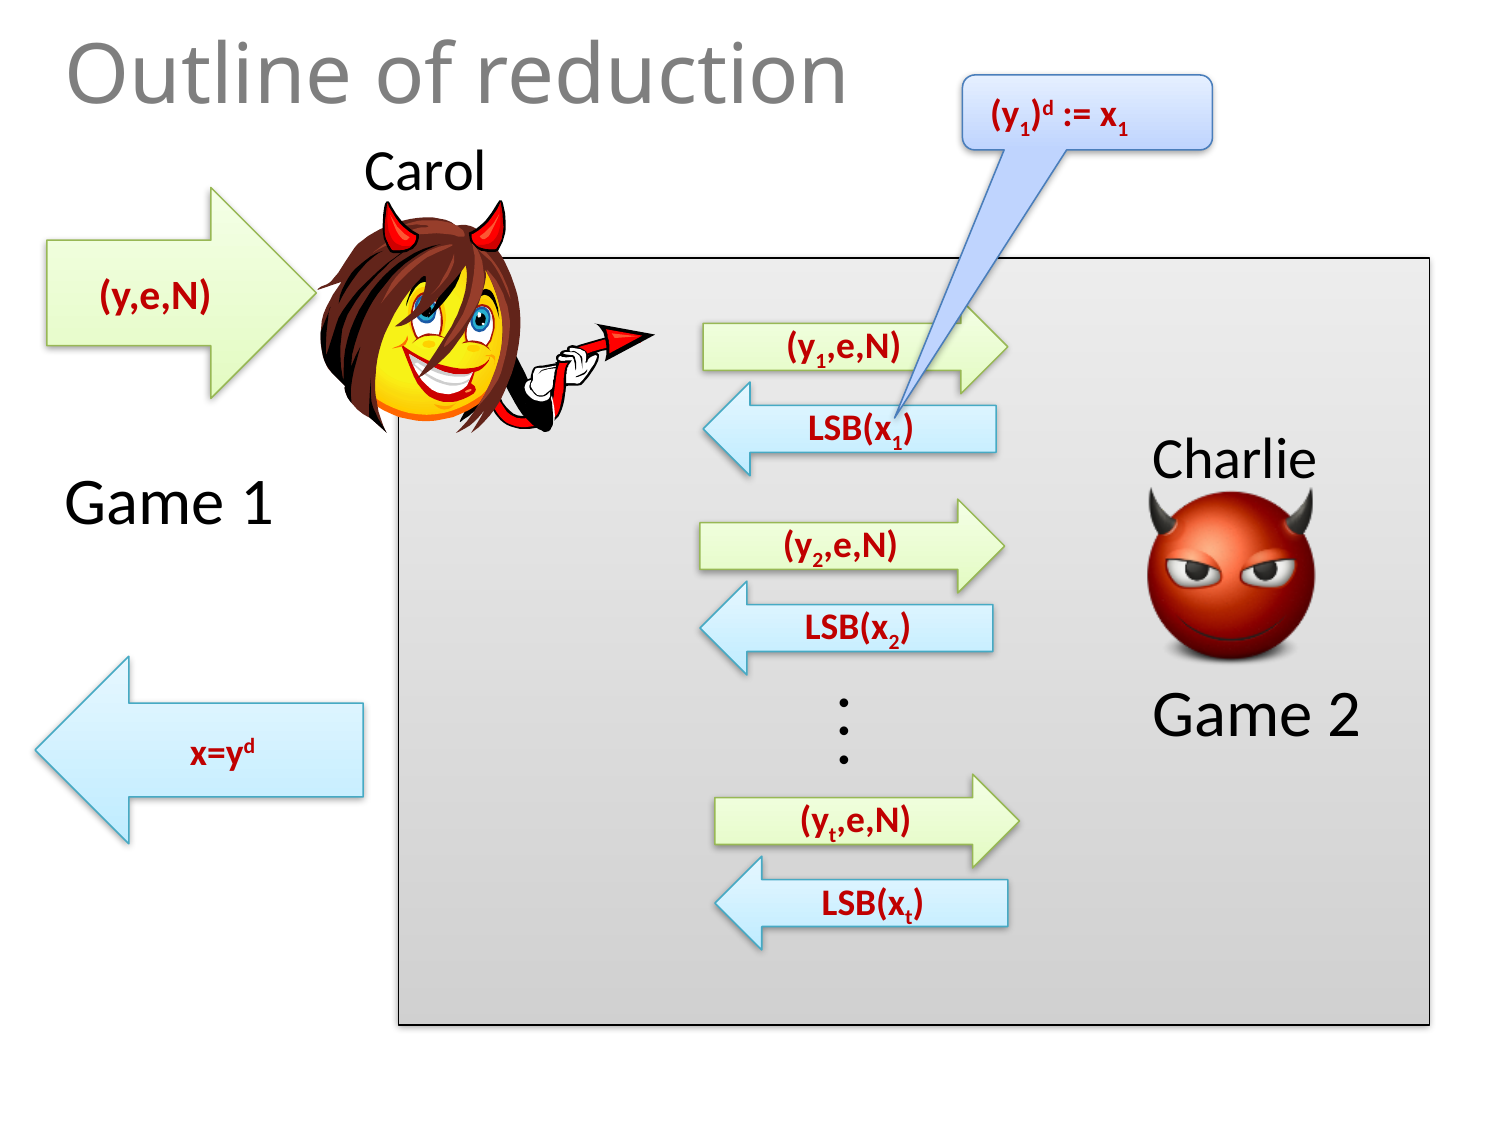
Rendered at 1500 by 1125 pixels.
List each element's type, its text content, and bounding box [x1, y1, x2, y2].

text_box (y1)d := x1 [974, 81, 1338, 148]
text_box LSB(x1) [702, 381, 997, 477]
text_box (y1,e,N) [933, 310, 1009, 395]
text_box . . . [821, 680, 907, 798]
text_box Outline of reduction [50, 12, 1450, 128]
text_box Charlie [1137, 412, 1375, 525]
text_box (y2,e,N) [699, 498, 1006, 594]
text_box LSB(xt) [714, 855, 1009, 951]
text_box LSB(x2) [699, 580, 994, 676]
text_box x=yd [34, 655, 364, 845]
picture [1137, 483, 1326, 672]
text_box [398, 257, 1430, 1026]
text_box Game 2 [1137, 662, 1438, 775]
picture [316, 198, 657, 435]
text_box [893, 74, 1212, 419]
text_box (y1,e,N) [702, 322, 928, 372]
text_box (y,e,N) [46, 186, 311, 400]
text_box (yt,e,N) [714, 773, 1021, 869]
text_box Carol [349, 125, 588, 197]
text_box Game 1 [49, 450, 350, 563]
